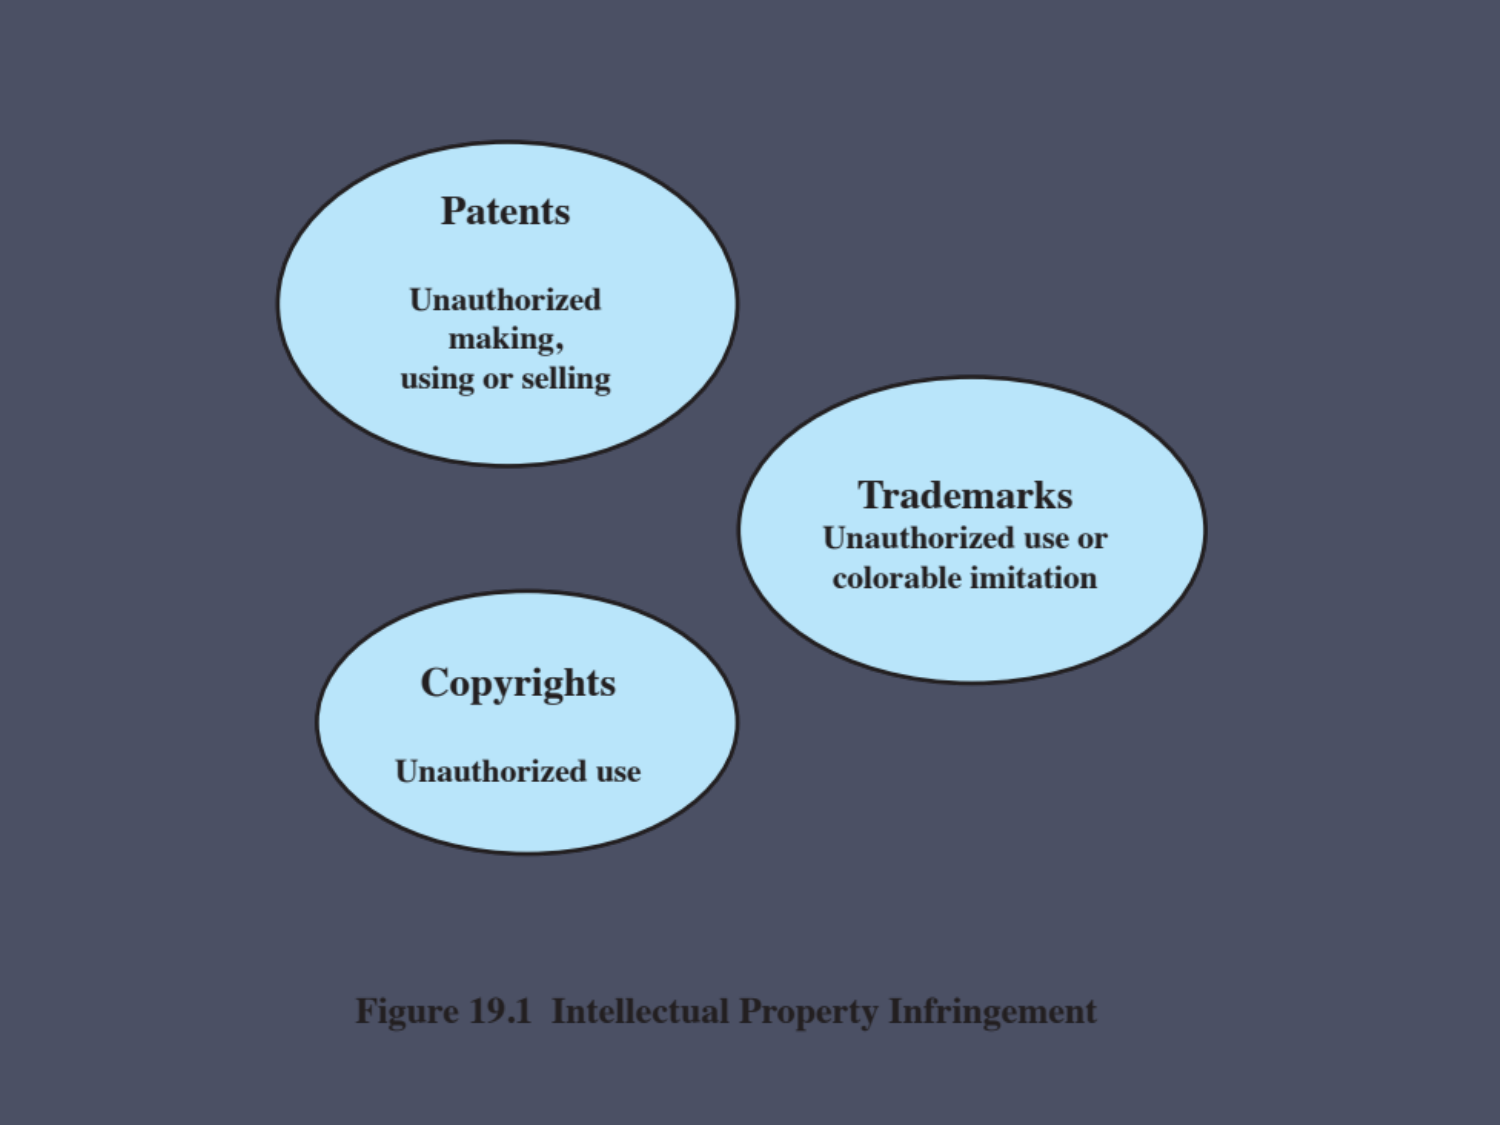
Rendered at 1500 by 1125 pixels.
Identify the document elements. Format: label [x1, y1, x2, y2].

picture [123, 42, 1374, 1104]
